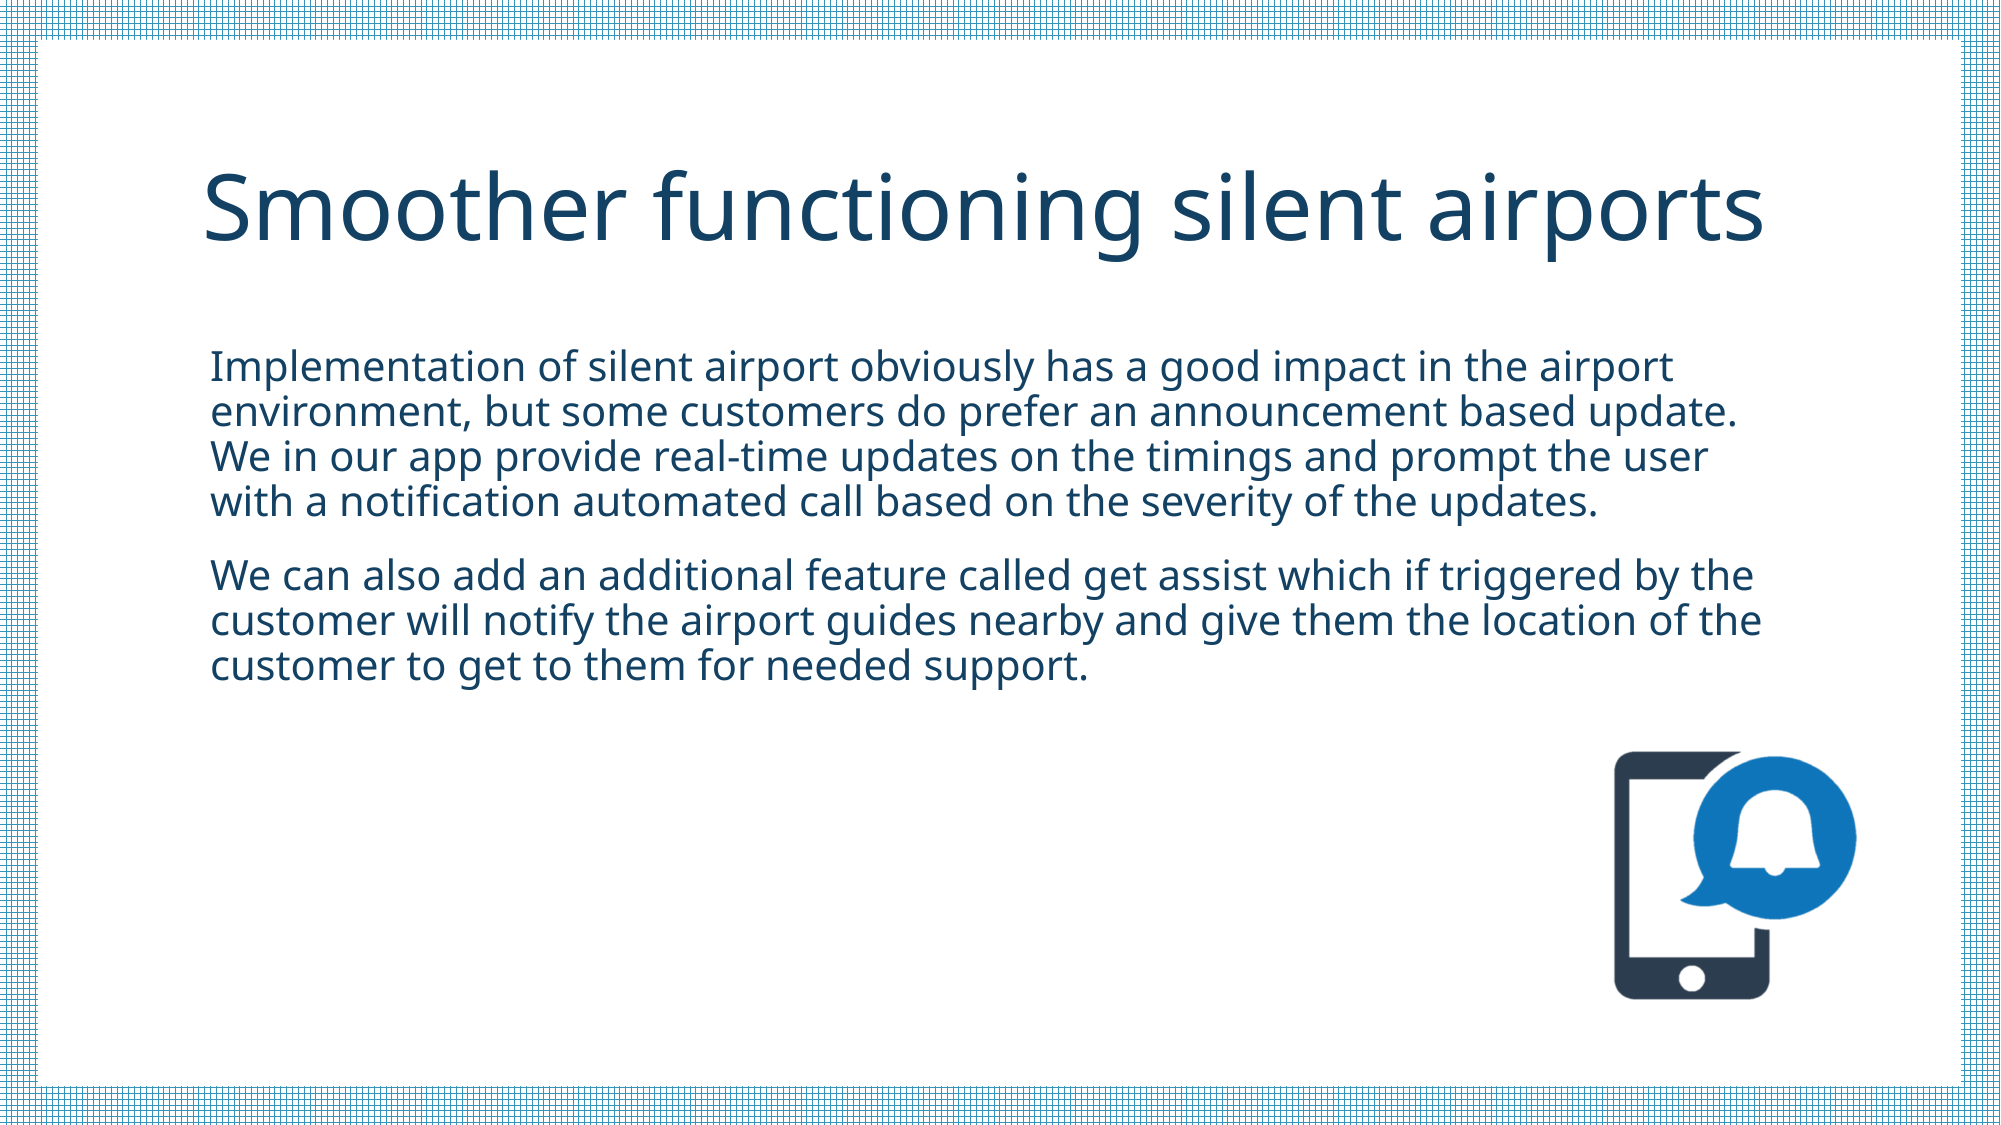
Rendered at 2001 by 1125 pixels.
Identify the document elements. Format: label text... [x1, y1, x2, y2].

picture [1594, 708, 1871, 1030]
list Implementation of silent airport obviously has a good impact in the airport environment, but some customers do prefer an announcement based update. We in our app provide real-time updates on the timings and prompt the user with a notification automated call based on the severity of the updates. We can also add an additional feature called get assist which if triggered by the customer will notify the airport guides nearby and give them the location of the customer to get to them for needed support. [187, 337, 1808, 1000]
title Smoother functioning silent airports [187, 99, 1808, 323]
